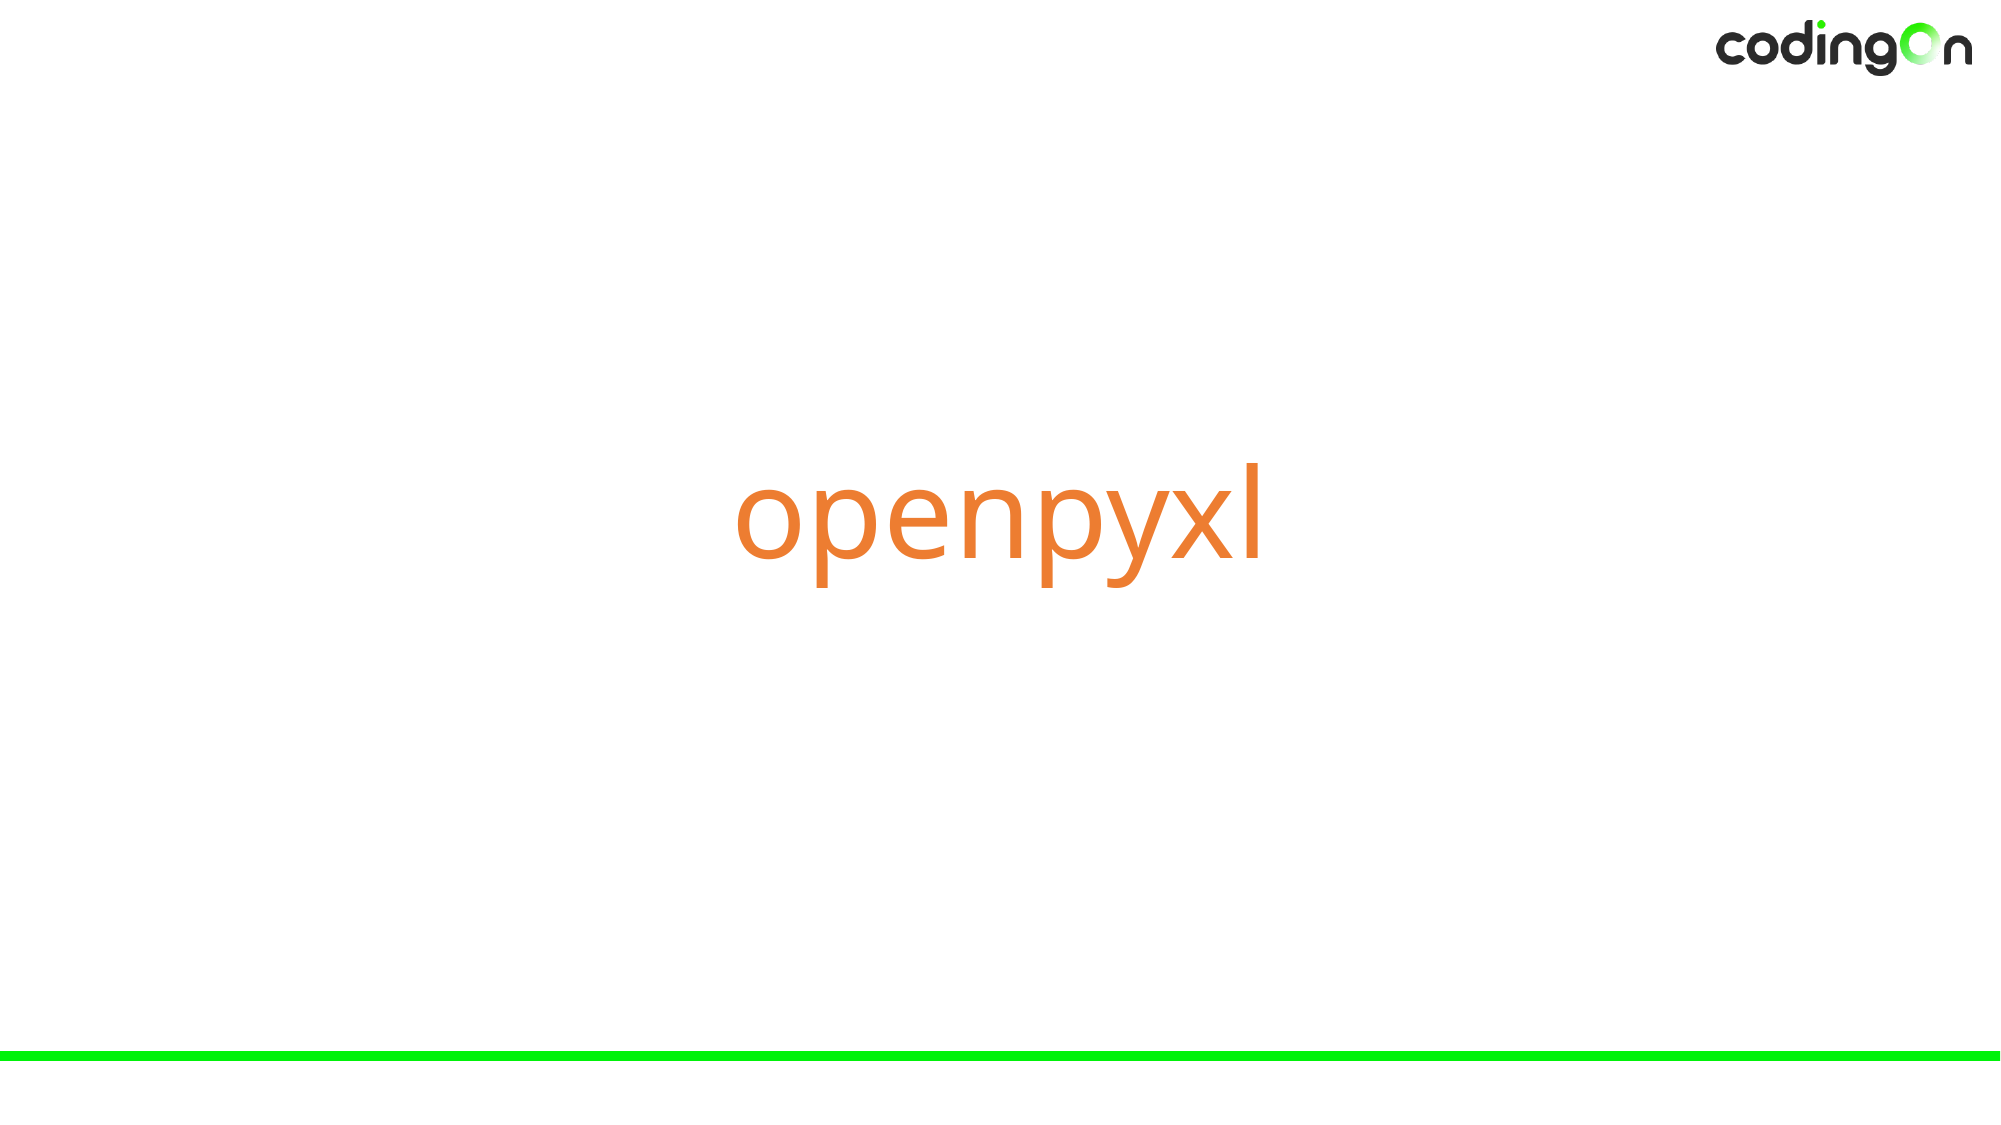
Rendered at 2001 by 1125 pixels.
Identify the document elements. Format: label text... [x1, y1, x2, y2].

text_box openpyxl [716, 426, 1284, 592]
picture [1716, 20, 1972, 76]
